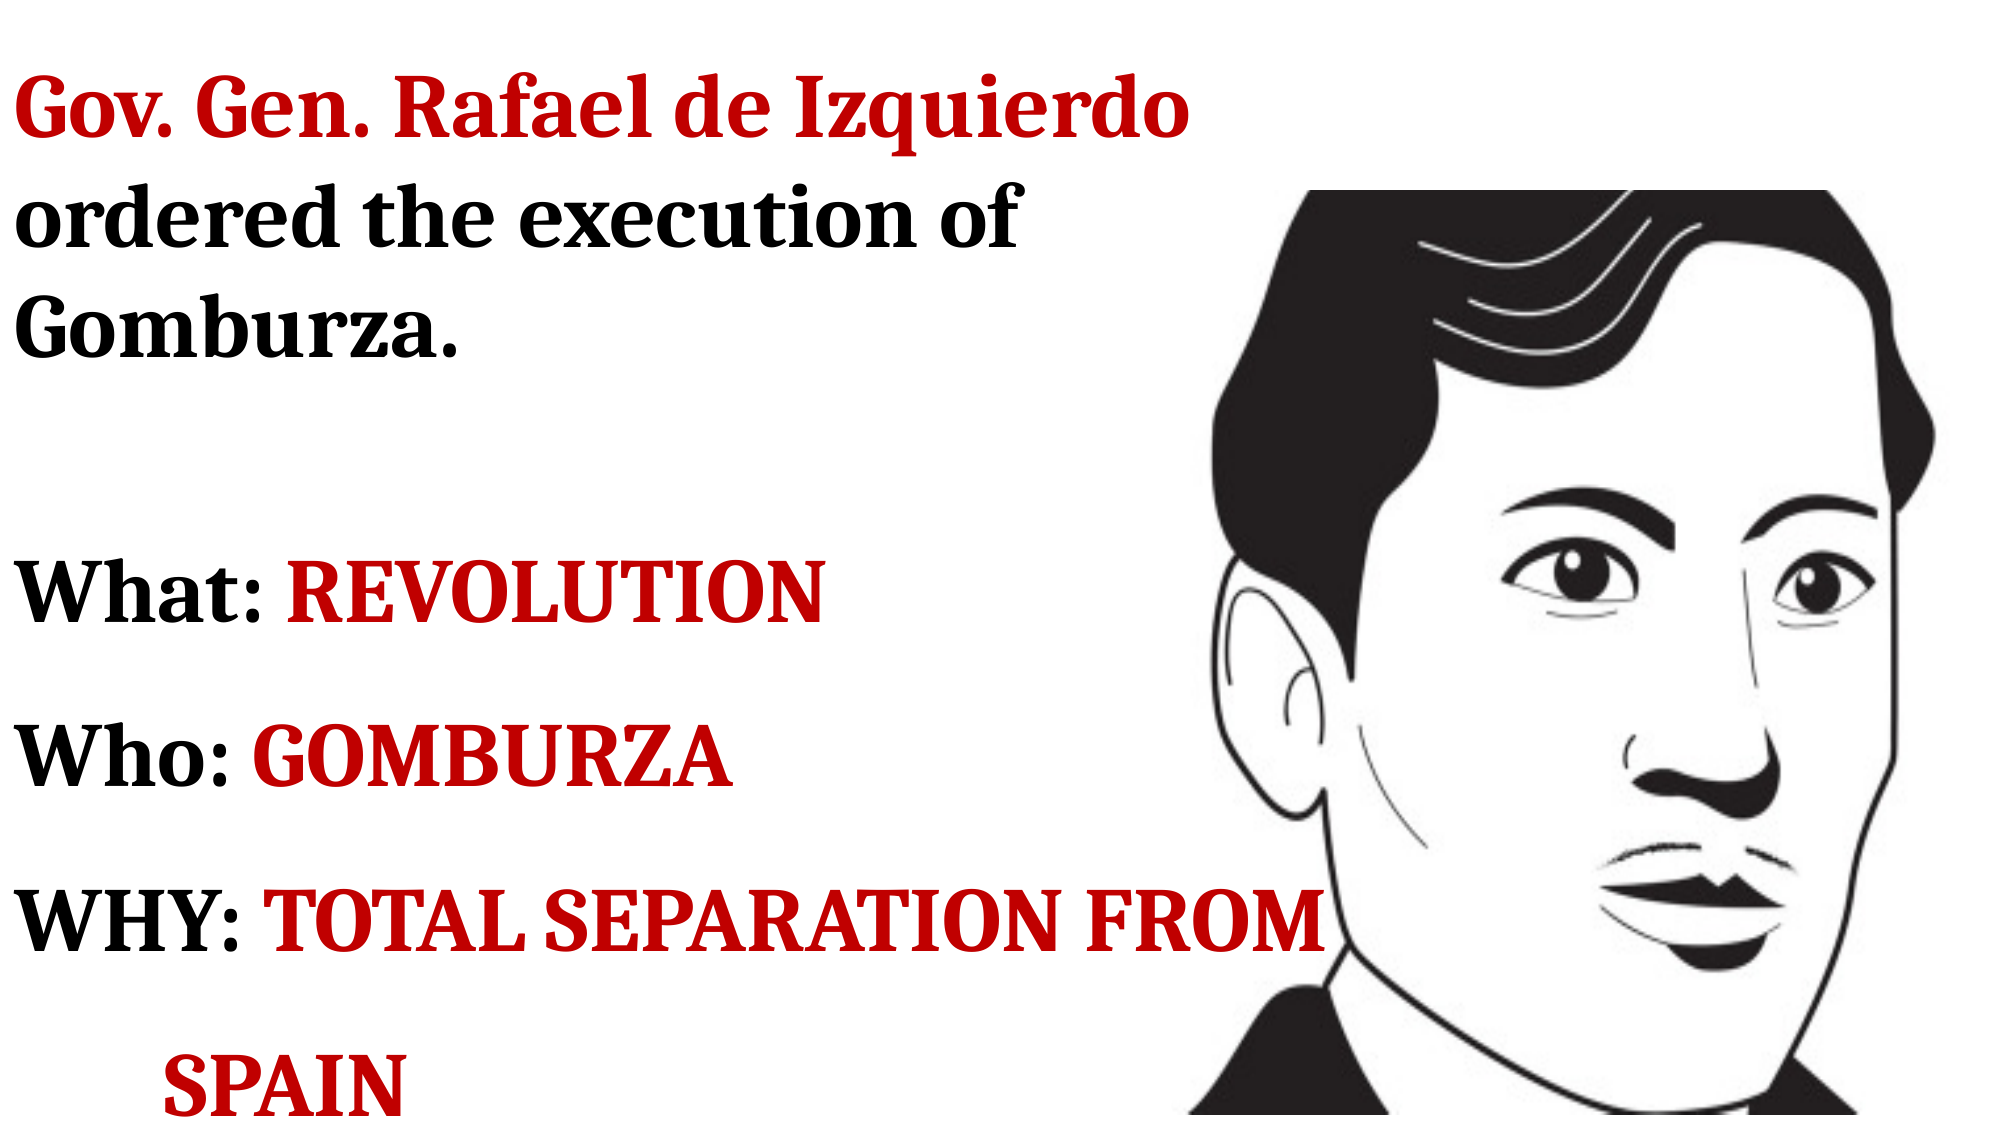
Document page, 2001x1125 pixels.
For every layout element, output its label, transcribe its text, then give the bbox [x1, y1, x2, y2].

text_box What: REVOLUTION Who: GOMBURZA WHY: TOTAL SEPARATION FROM SPAIN [0, 468, 1646, 1125]
picture [1171, 190, 1960, 1115]
text_box Gov. Gen. Rafael de Izquierdo ordered the execution of Gomburza. [0, 38, 1293, 384]
